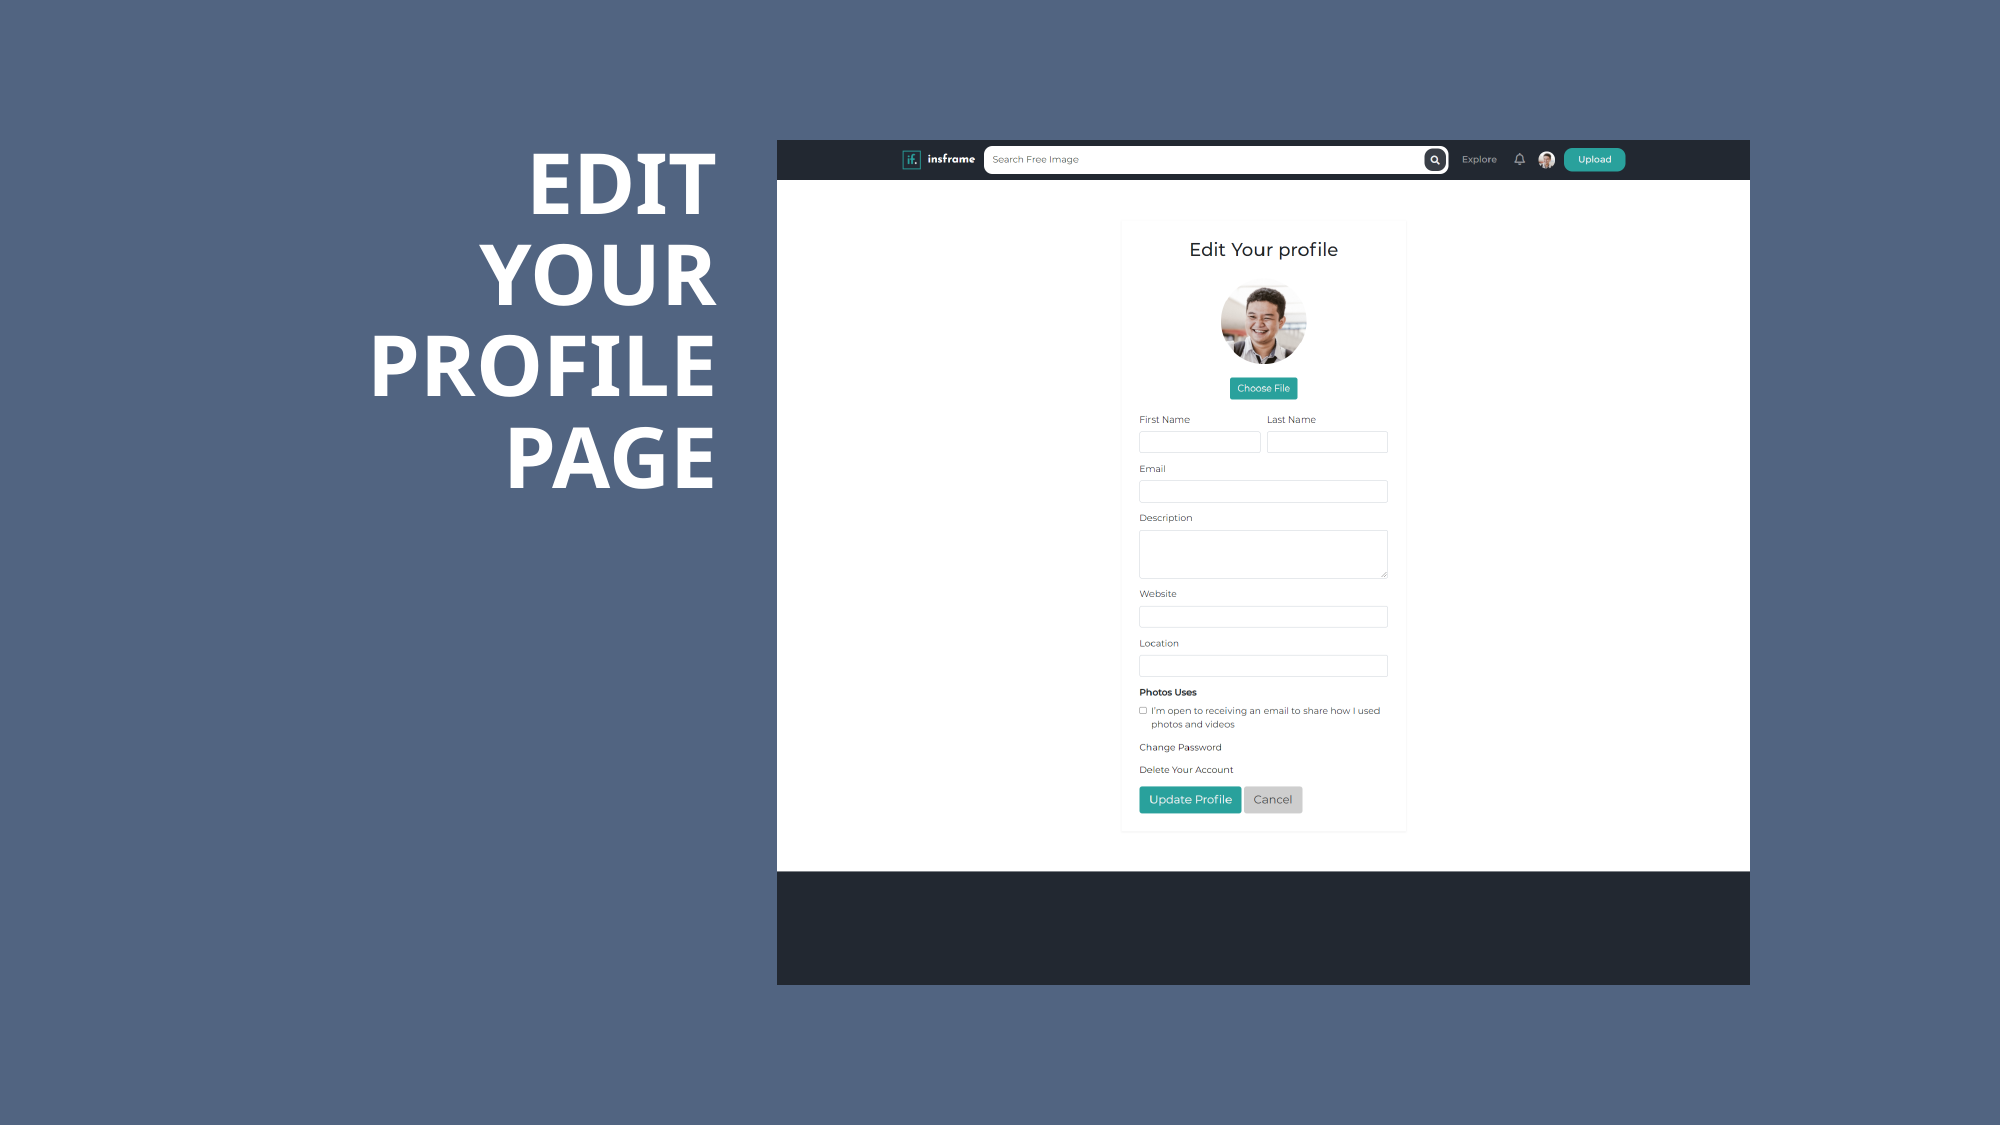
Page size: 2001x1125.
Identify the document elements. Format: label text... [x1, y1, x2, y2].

title EDIT YOUR PROFILE PAGE [329, 173, 733, 475]
picture [777, 140, 1750, 985]
